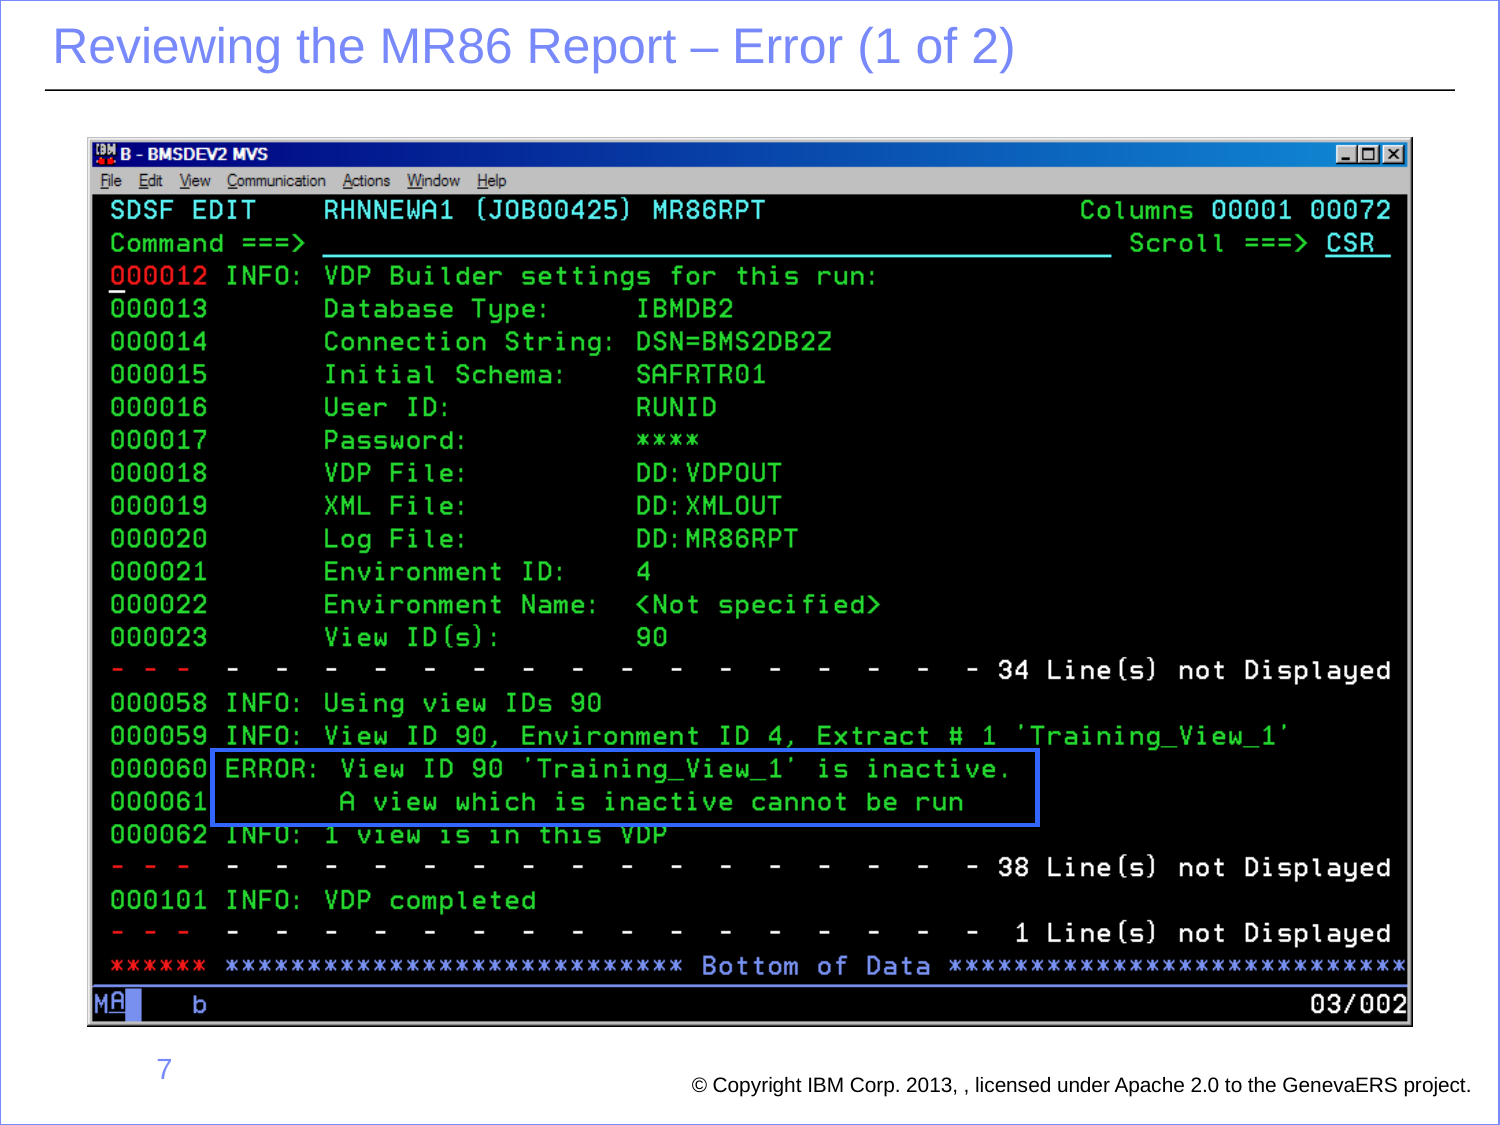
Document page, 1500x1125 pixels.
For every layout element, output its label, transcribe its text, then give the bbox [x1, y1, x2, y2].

text_box Reviewing the MR86 Report – Error (1 of 2) [37, 0, 1111, 82]
picture [87, 137, 1413, 1028]
slide_number 7 [37, 1046, 188, 1125]
